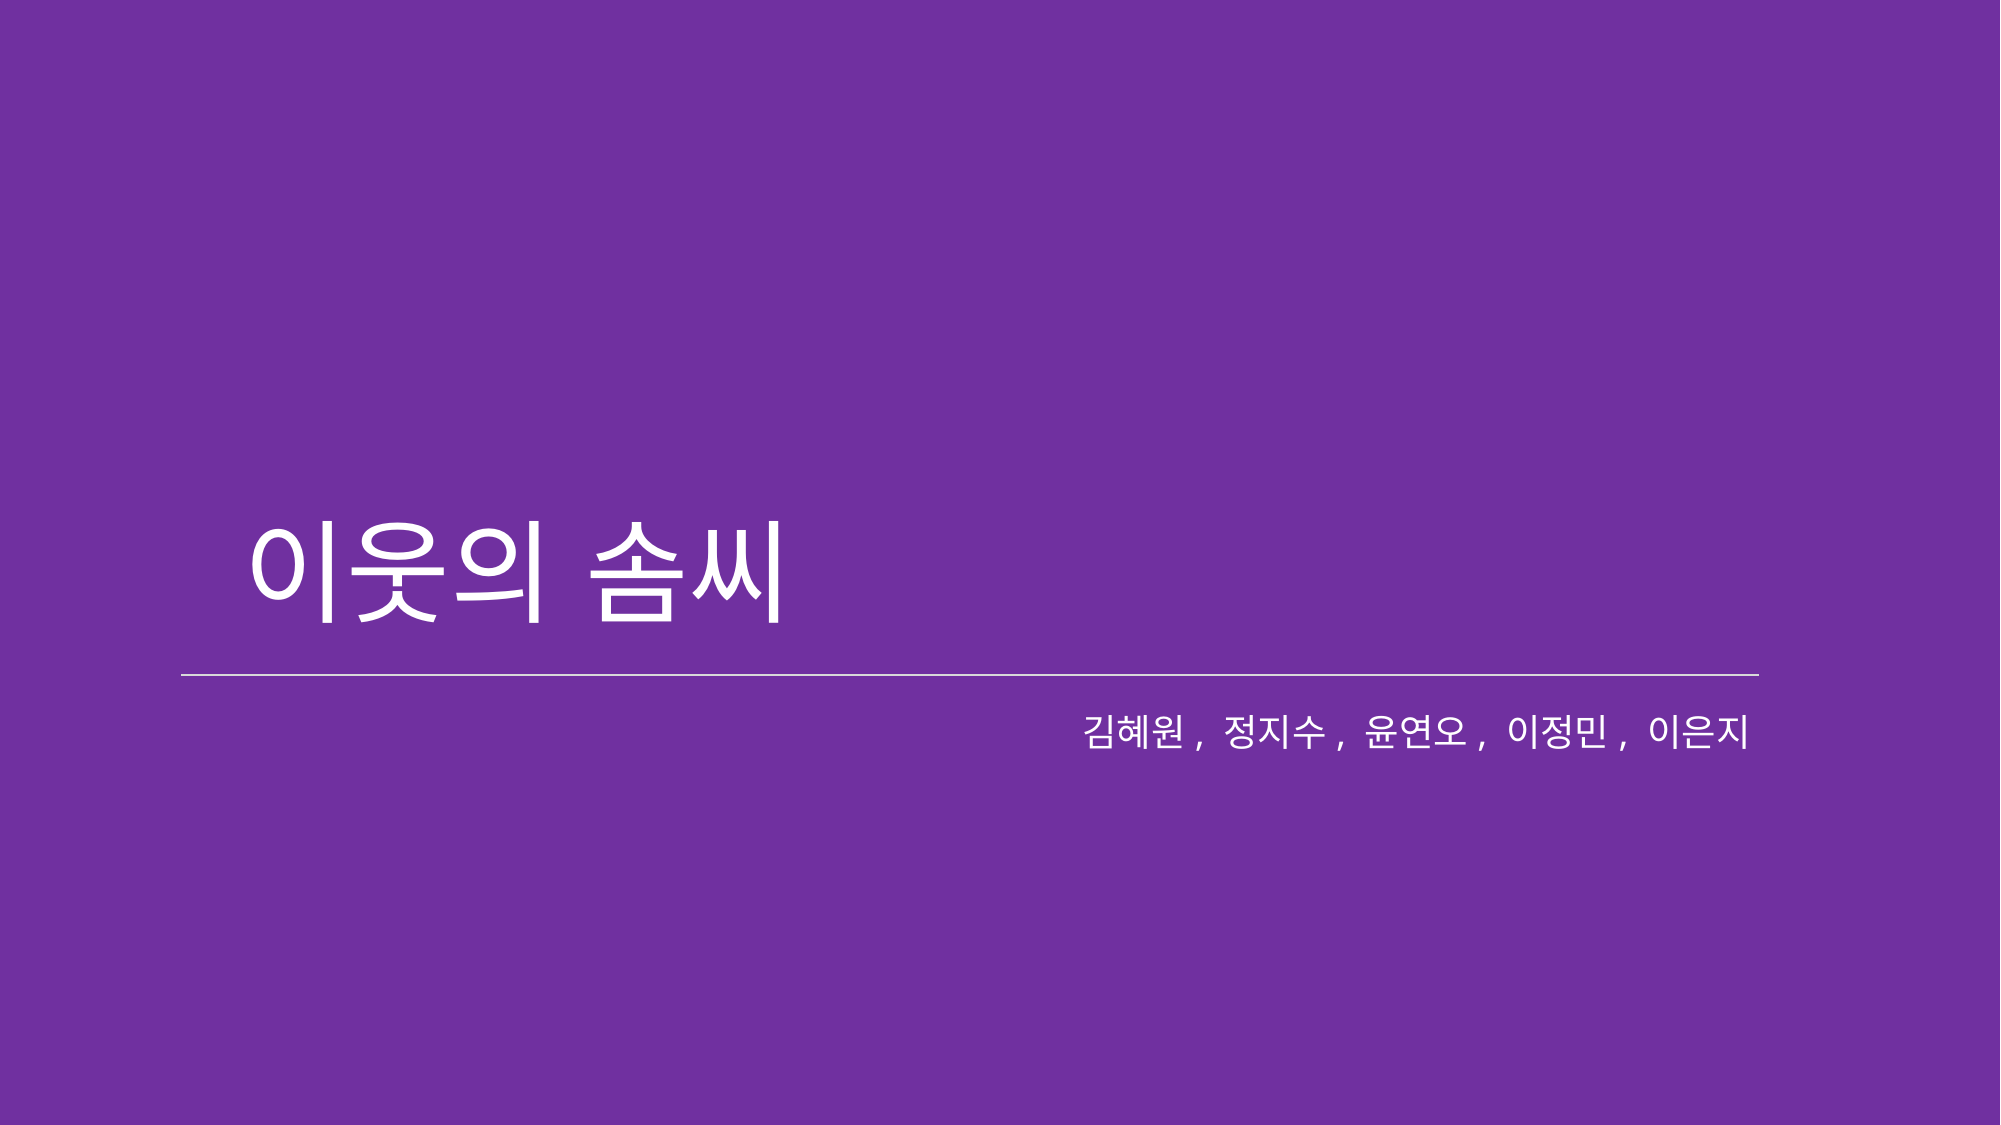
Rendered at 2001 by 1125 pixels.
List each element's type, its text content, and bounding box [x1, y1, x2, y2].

text_box 이웃의 솜씨 [228, 359, 808, 645]
text_box 김혜원, 정지수, 윤연오, 이정민, 이은지 [1067, 701, 1766, 762]
